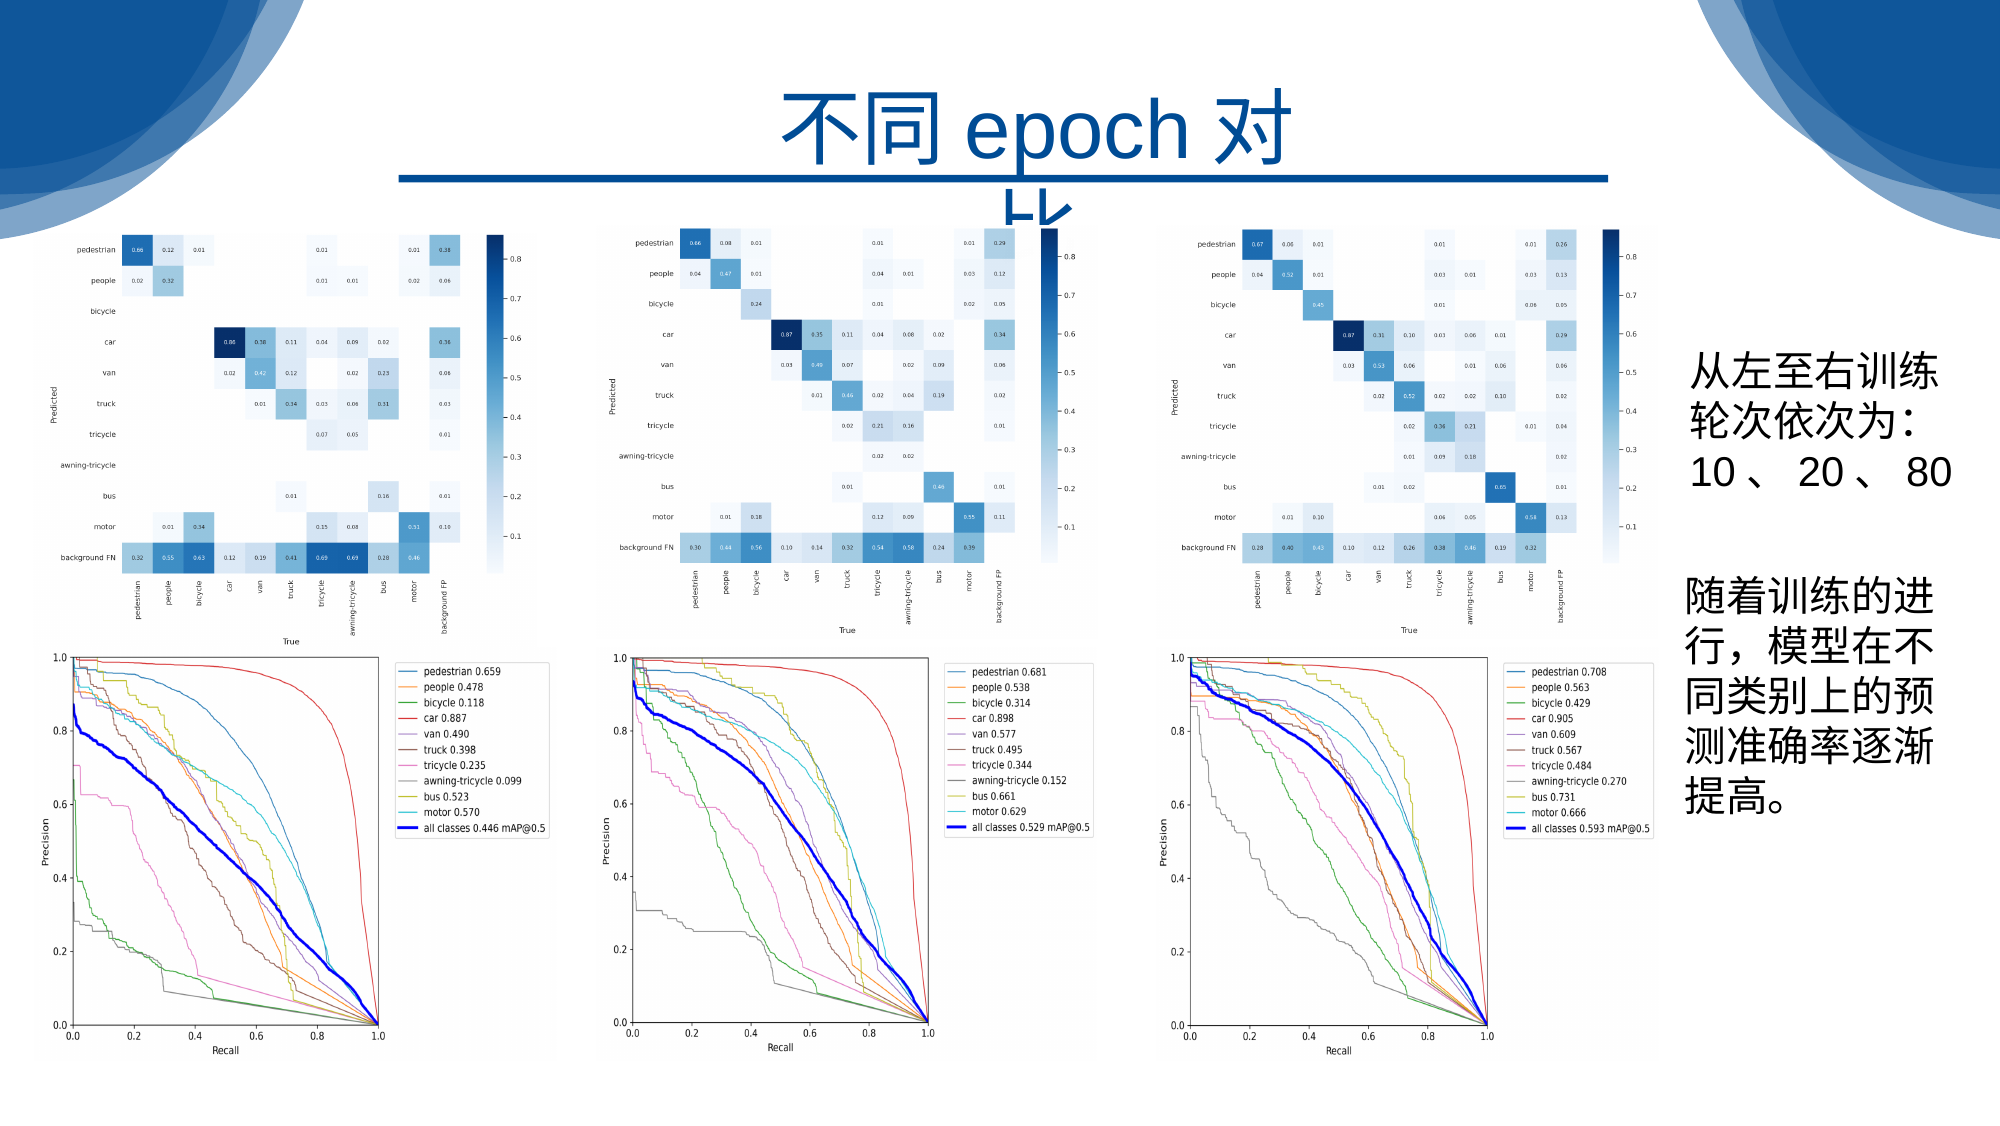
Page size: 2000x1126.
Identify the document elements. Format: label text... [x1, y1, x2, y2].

picture [596, 225, 1098, 639]
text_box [398, 68, 1609, 184]
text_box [0, 0, 320, 201]
picture [1156, 647, 1659, 1061]
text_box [1681, 0, 2000, 201]
text_box 随着训练的进行，模型在不同类别上的预测准确率逐渐提高。 [1669, 562, 1964, 828]
picture [33, 233, 557, 1061]
picture [1156, 225, 1658, 639]
picture [596, 647, 1097, 1061]
text_box 从左至右训练轮次依次为： 10、20、80 [1674, 337, 1970, 503]
